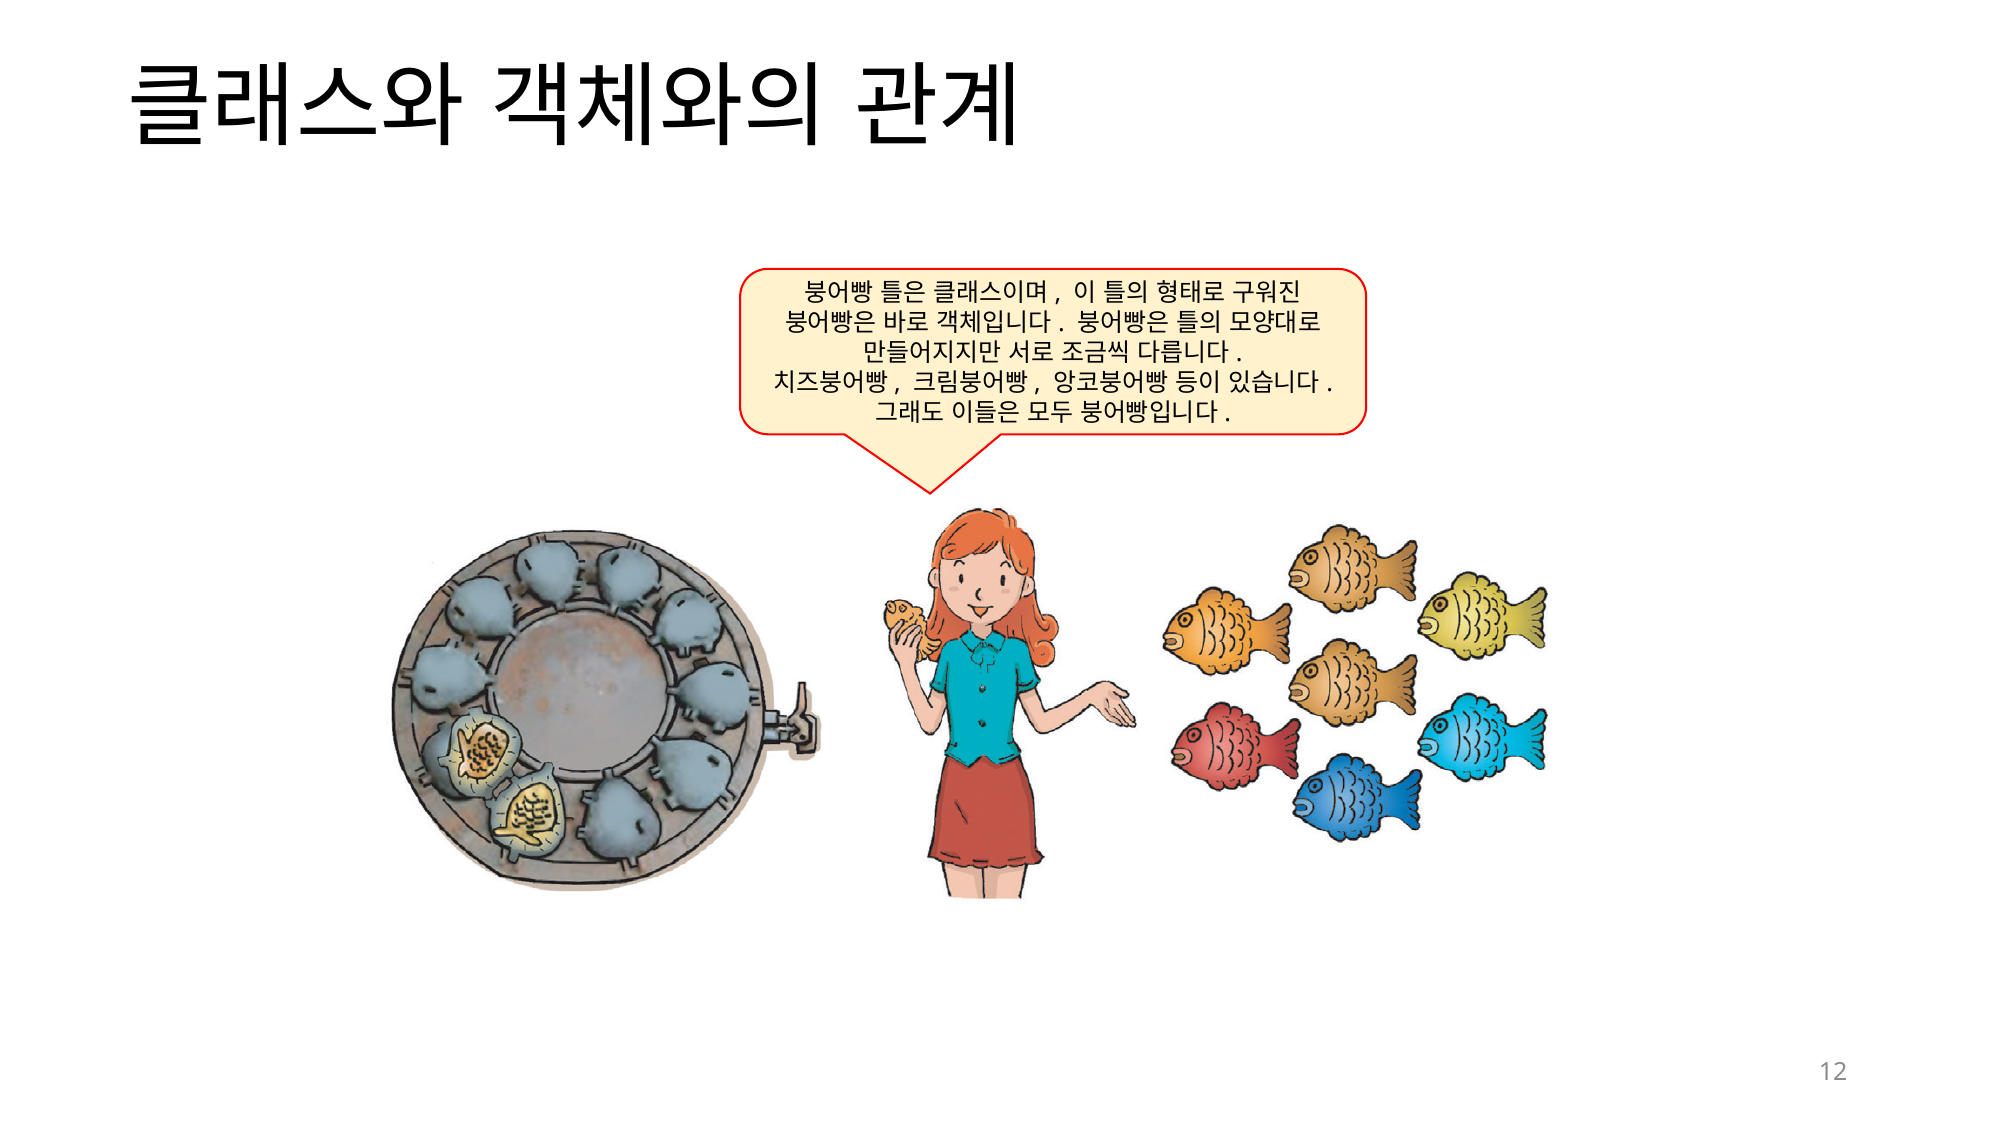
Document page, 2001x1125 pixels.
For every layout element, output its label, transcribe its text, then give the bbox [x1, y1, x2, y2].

title 클래스와 객체와의 관계 [112, 0, 1838, 218]
slide_number 12 [1412, 1042, 1863, 1103]
picture [385, 499, 1564, 905]
text_box 붕어빵 틀은 클래스이며, 이 틀의 형태로 구워진 붕어빵은 바로 객체입니다. 붕어빵은 틀의 모양대로 만들어지지만 서로 조금씩 다릅니다. 치즈붕어빵, 크림붕어빵, 앙코붕어빵 등이 있습니다. 그래도 이들은 모두 붕어빵입니다. [738, 267, 1368, 495]
